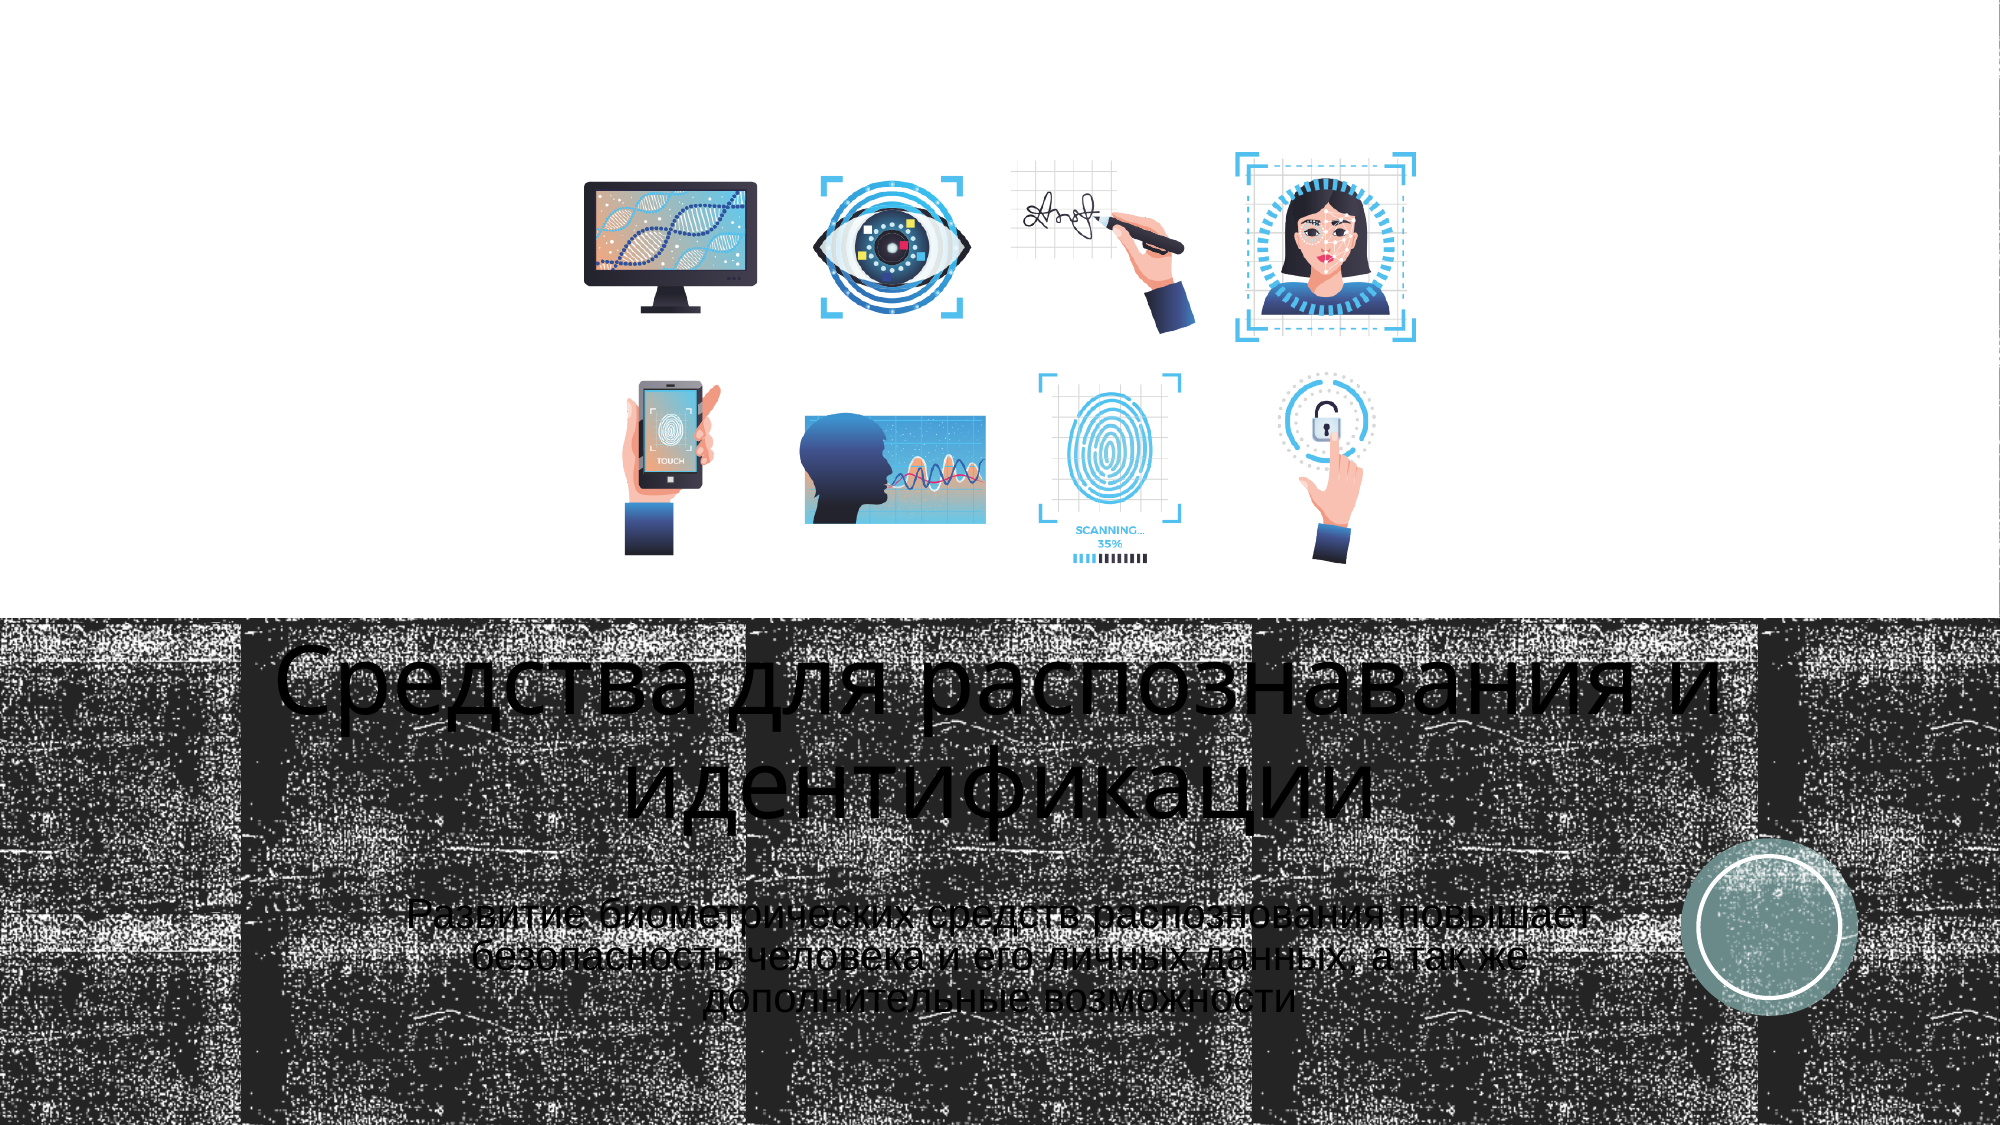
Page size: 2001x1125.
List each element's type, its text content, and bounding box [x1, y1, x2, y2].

list Развитие биометрических средств распознования повышает безопасность человека и его личных данных, а так же дополнительные возможности [320, 887, 1680, 1029]
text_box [1583, 667, 1857, 1015]
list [589, 156, 1413, 562]
title Средства для распознавания и идентификации [101, 623, 1899, 888]
text_box [0, 0, 2000, 618]
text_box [1585, 669, 1758, 843]
text_box [0, 618, 2000, 1125]
picture [584, 152, 588, 564]
